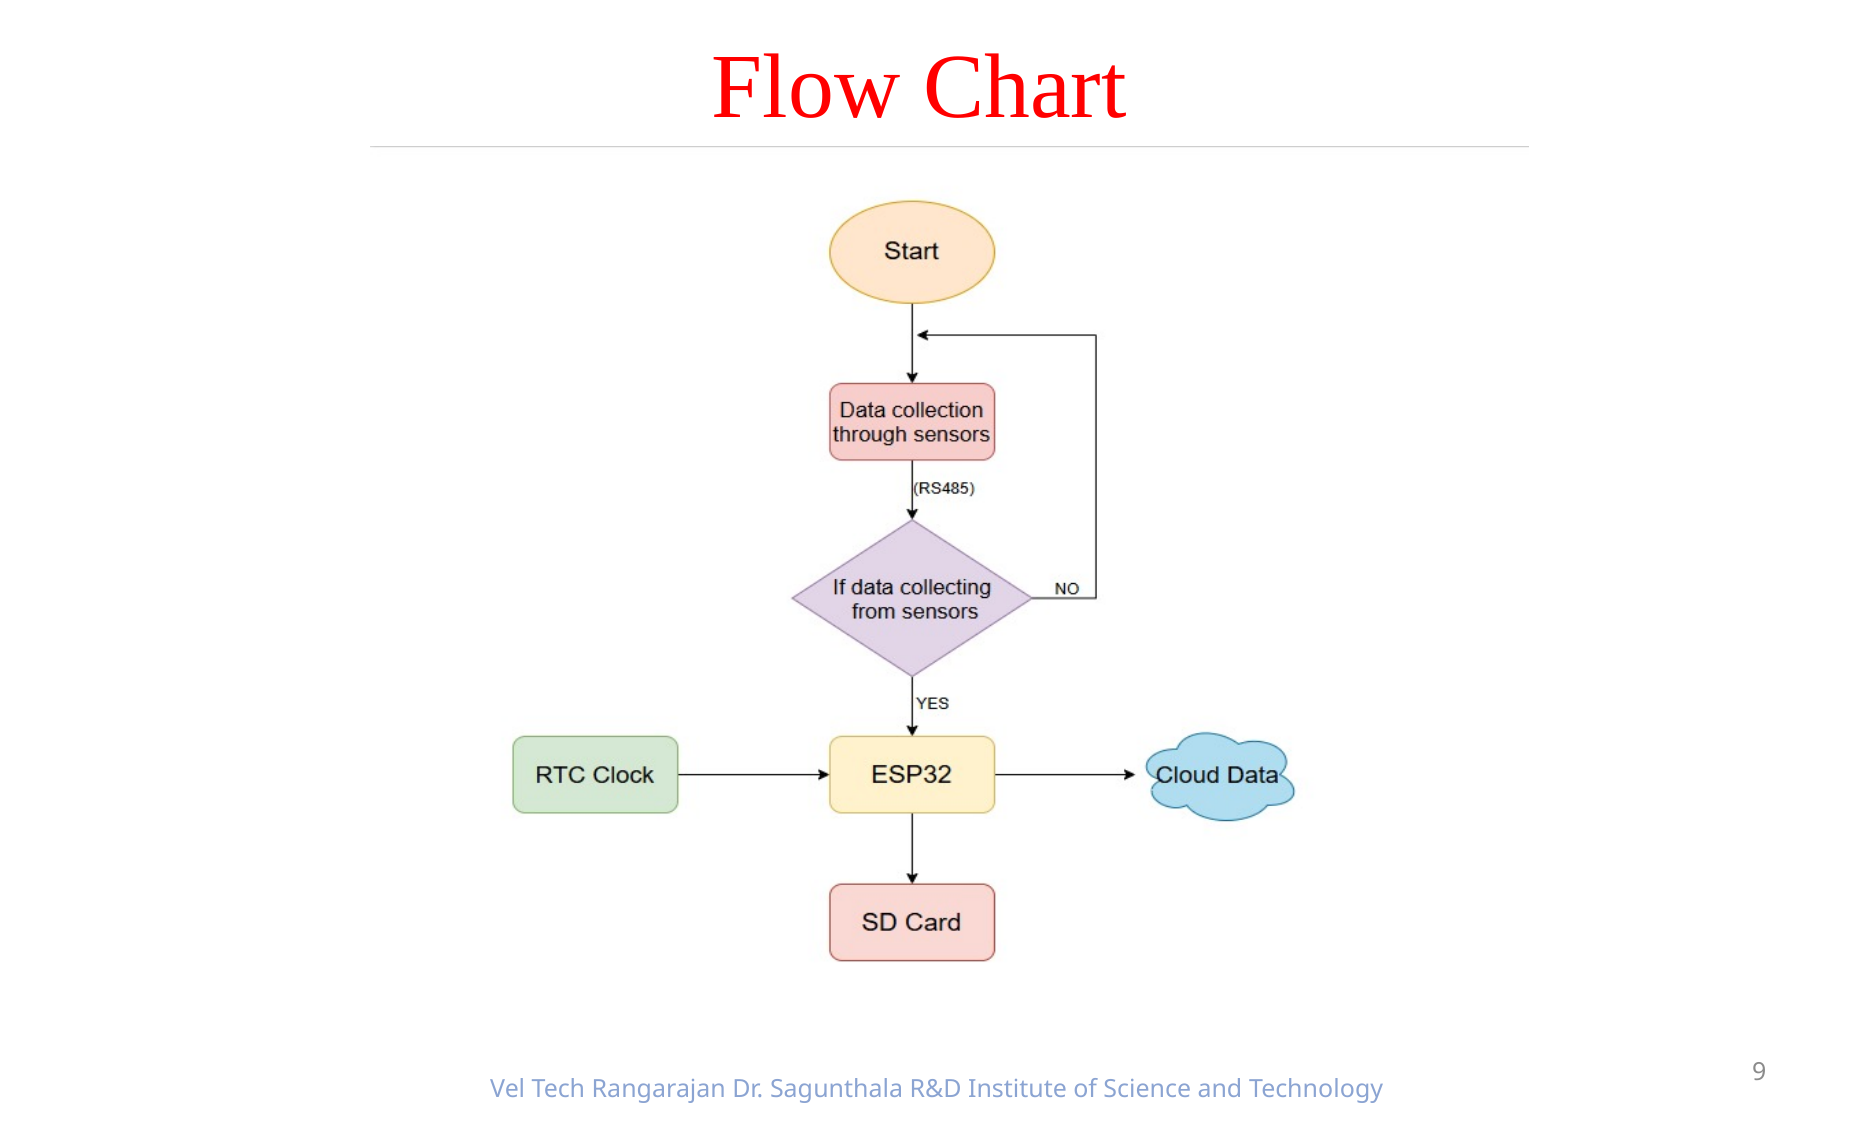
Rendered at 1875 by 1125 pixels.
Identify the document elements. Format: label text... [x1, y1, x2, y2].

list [370, 146, 1529, 1071]
title Flow Chart [76, 0, 1764, 175]
slide_number 9 [1343, 1042, 1782, 1103]
footer Vel Tech Rangarajan Dr. Sagunthala R&D Institute of Science and Technology [0, 1059, 1875, 1120]
